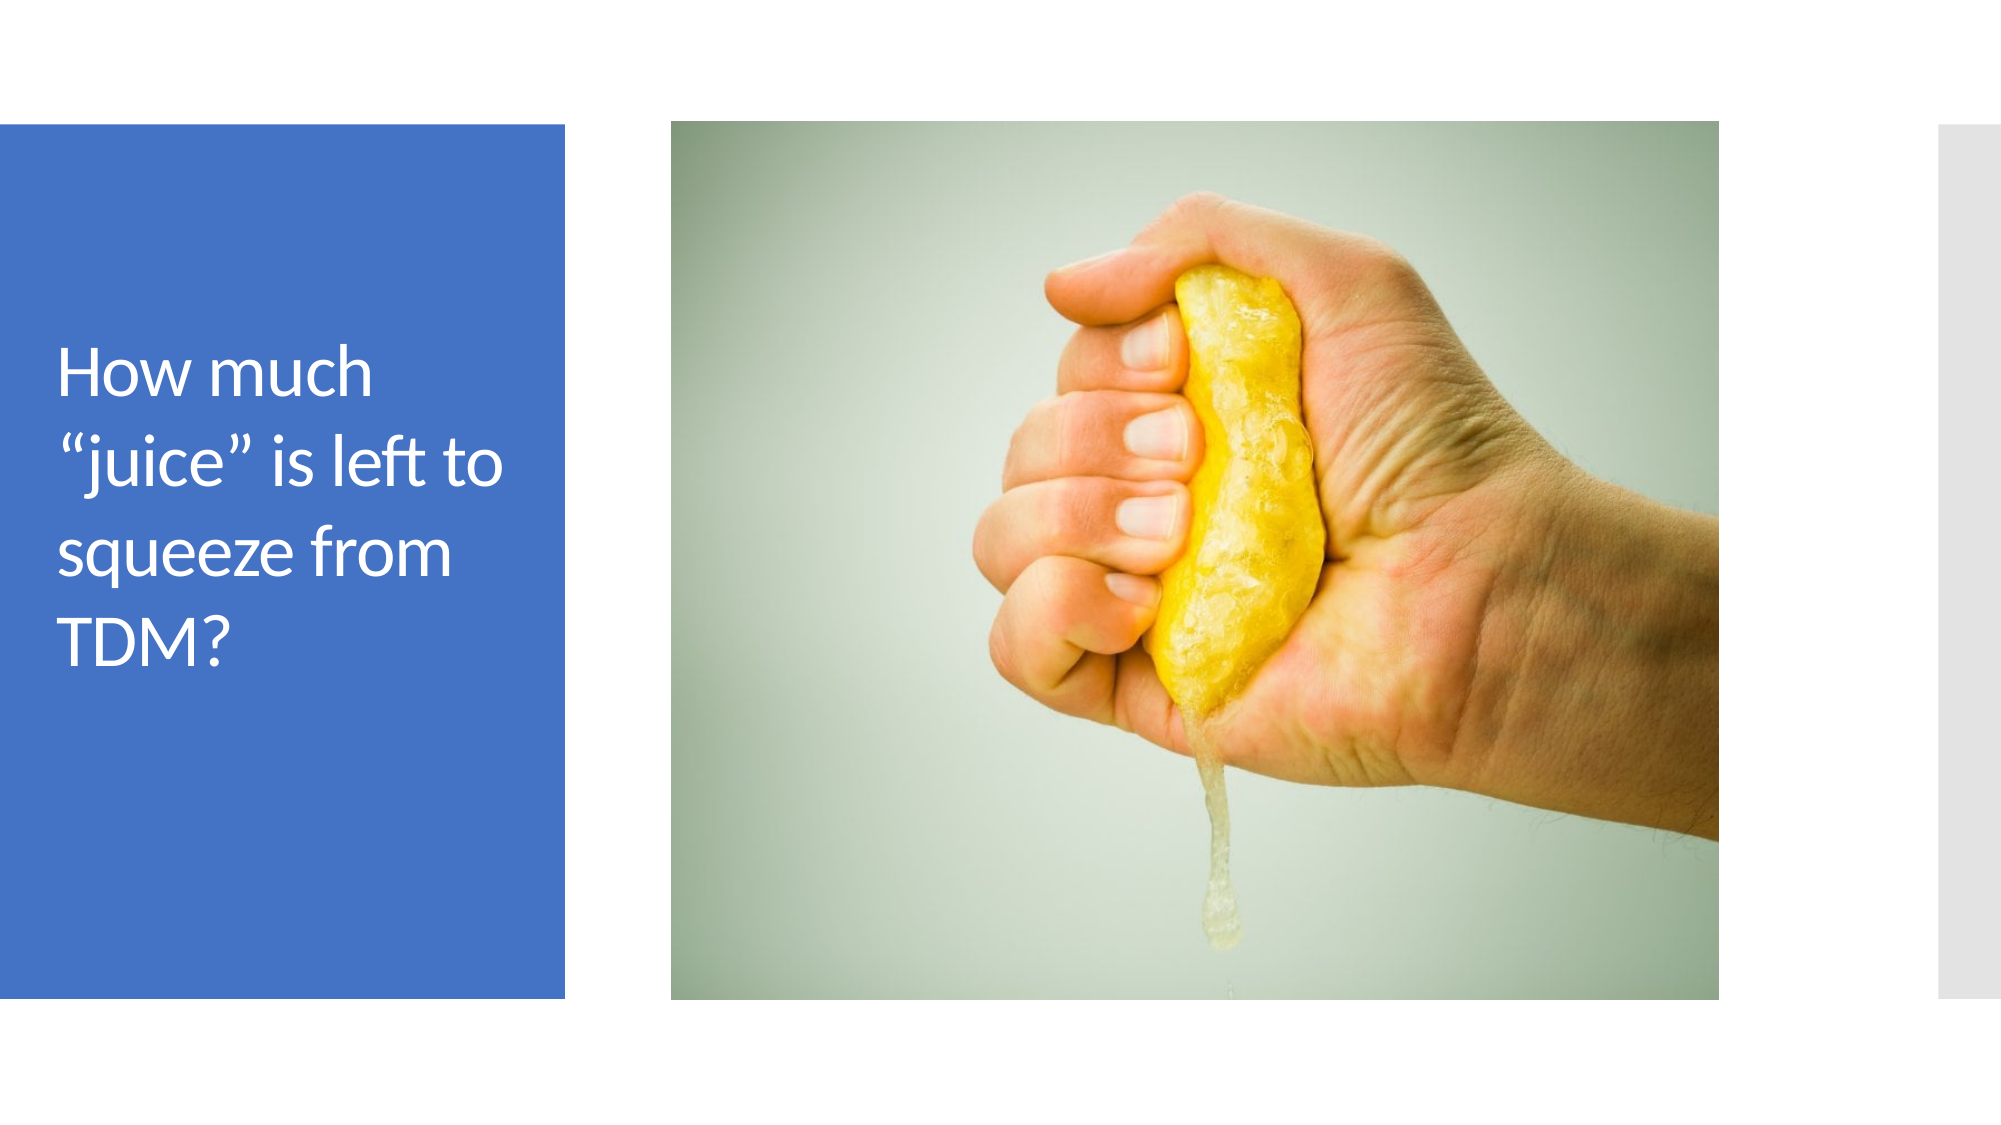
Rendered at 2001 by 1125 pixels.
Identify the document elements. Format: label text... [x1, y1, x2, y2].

title How much “juice” is left to squeeze from TDM? [41, 184, 525, 940]
picture [670, 121, 1719, 1000]
